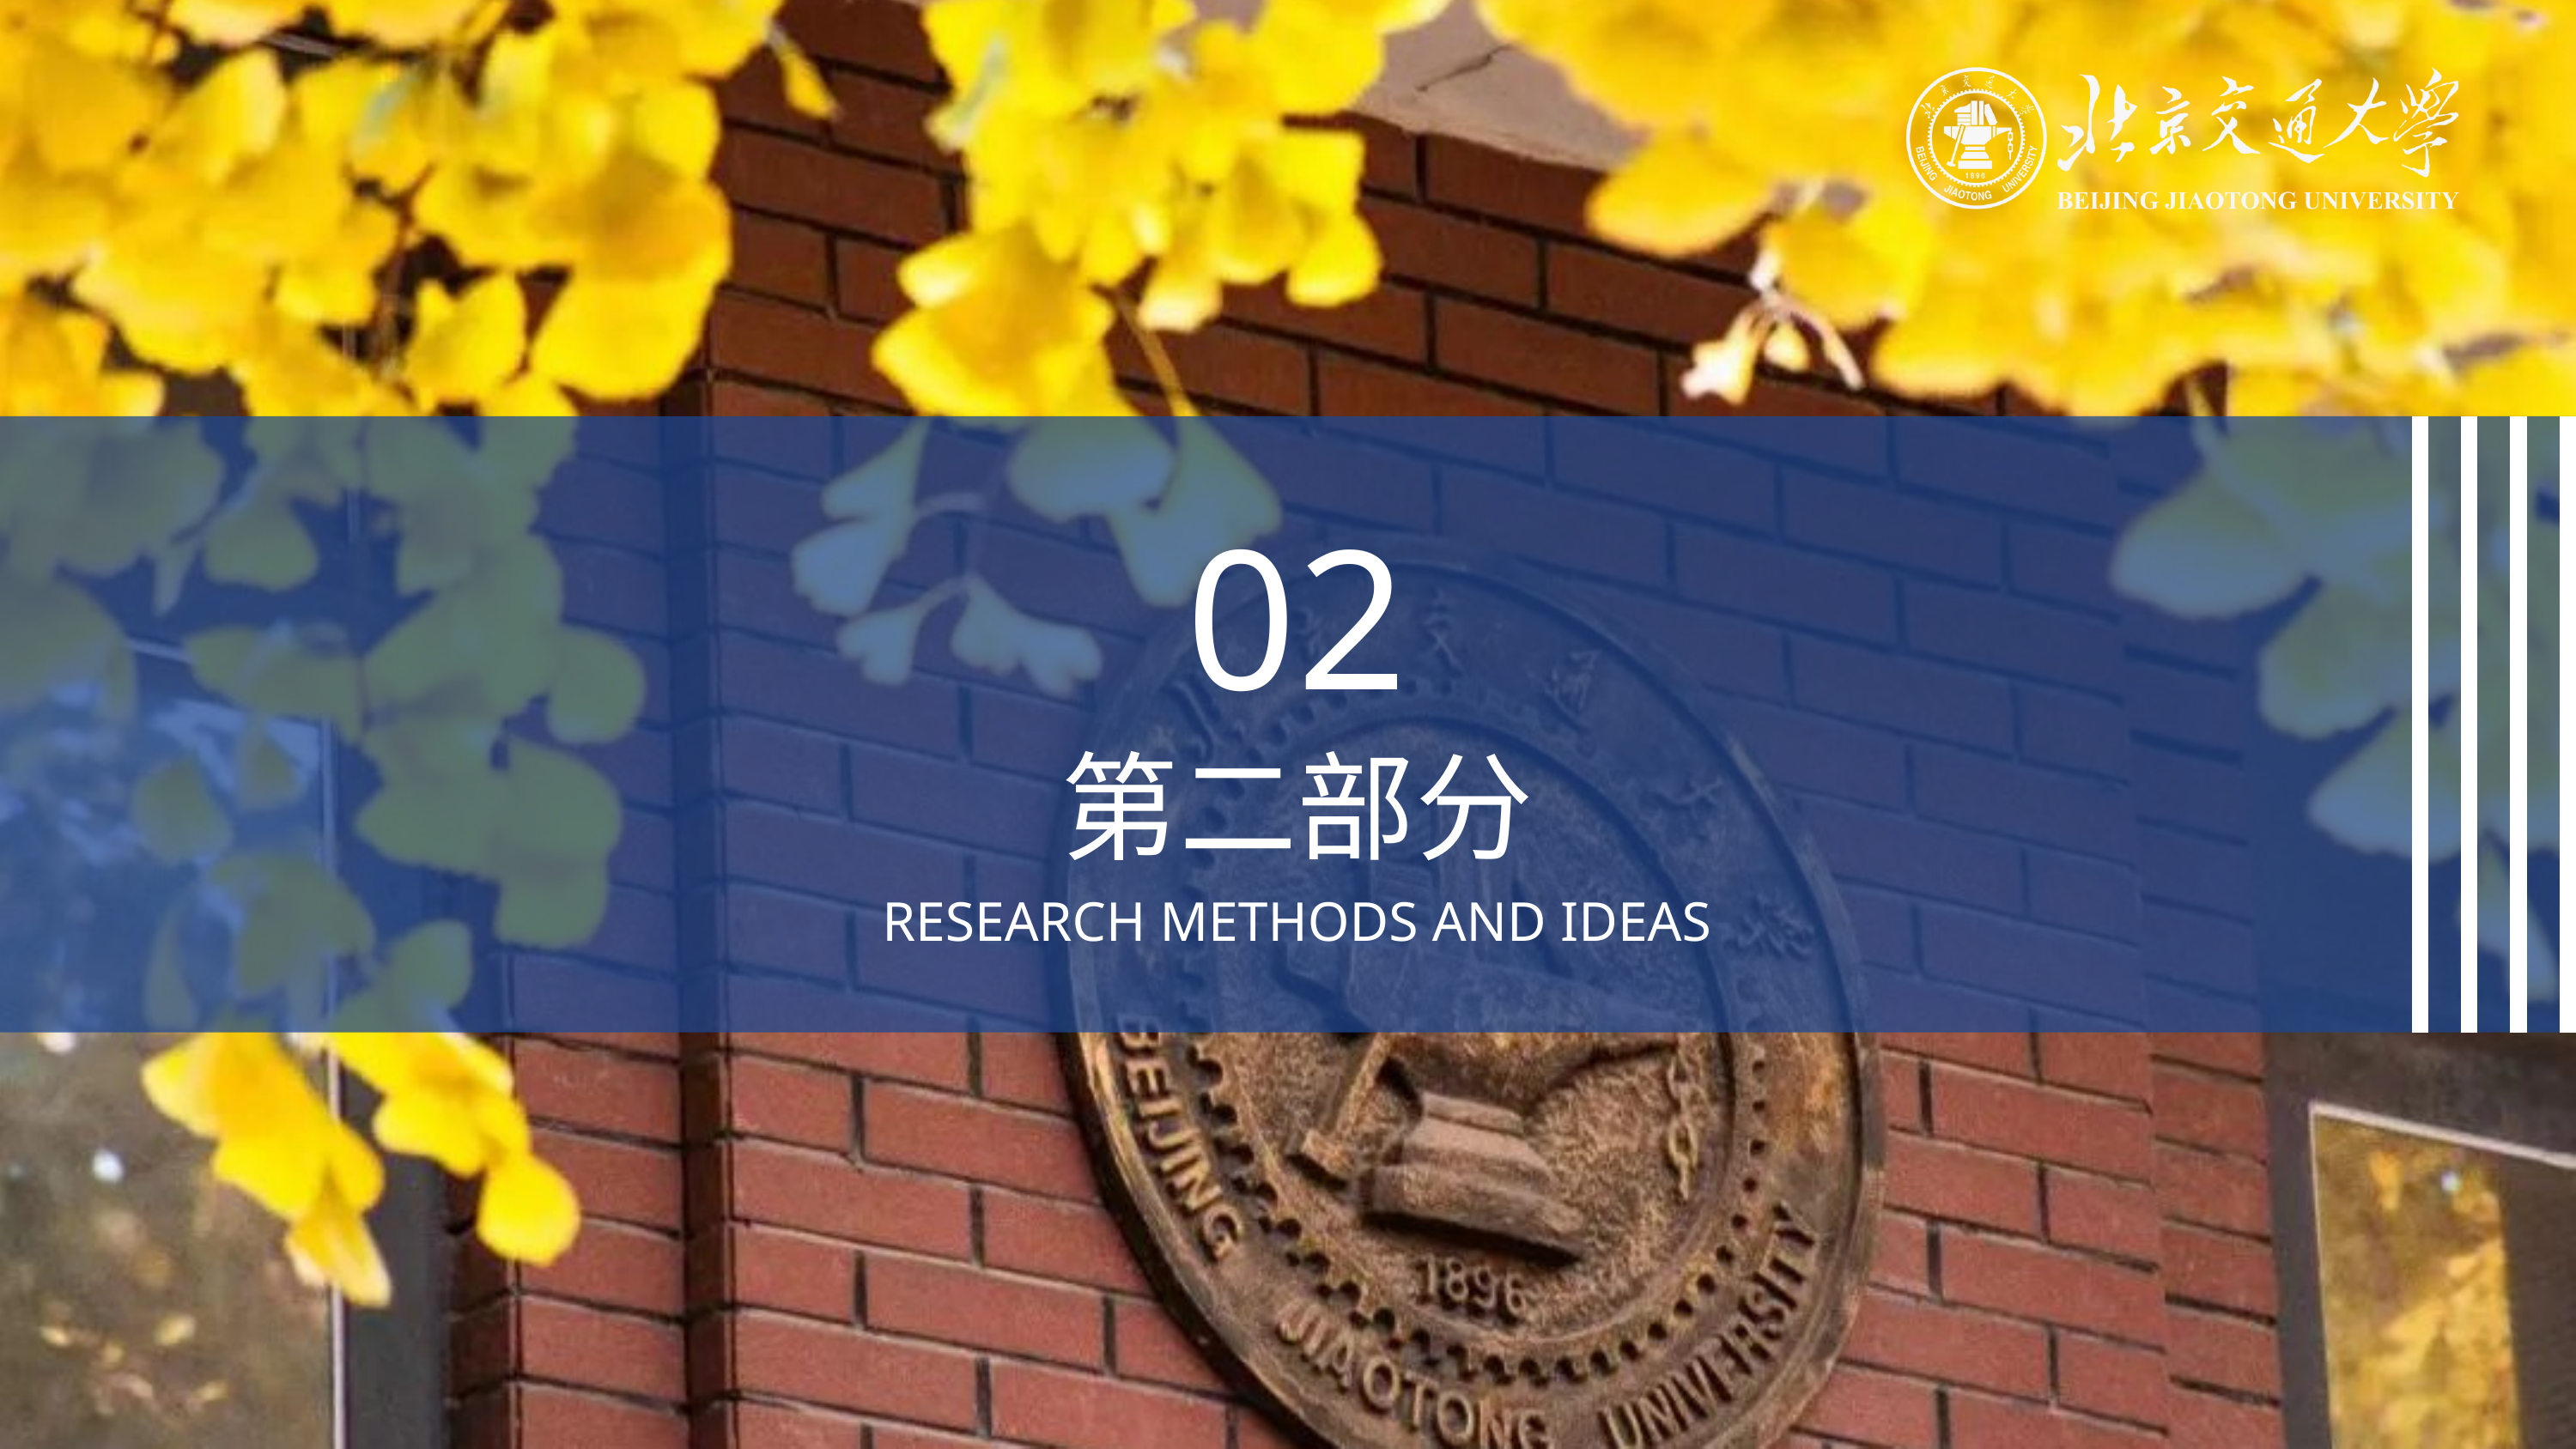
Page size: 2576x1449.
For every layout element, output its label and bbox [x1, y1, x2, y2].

text_box [2460, 415, 2478, 1033]
text_box [1838, 29, 2527, 260]
text_box [2478, 415, 2508, 1033]
text_box [2509, 415, 2527, 1033]
text_box [0, 0, 2576, 413]
text_box [2559, 415, 2576, 1033]
text_box [2429, 415, 2459, 1033]
text_box [2411, 415, 2429, 1033]
text_box [0, 415, 2410, 1033]
text_box [2527, 415, 2558, 1033]
text_box [0, 1042, 2576, 1449]
